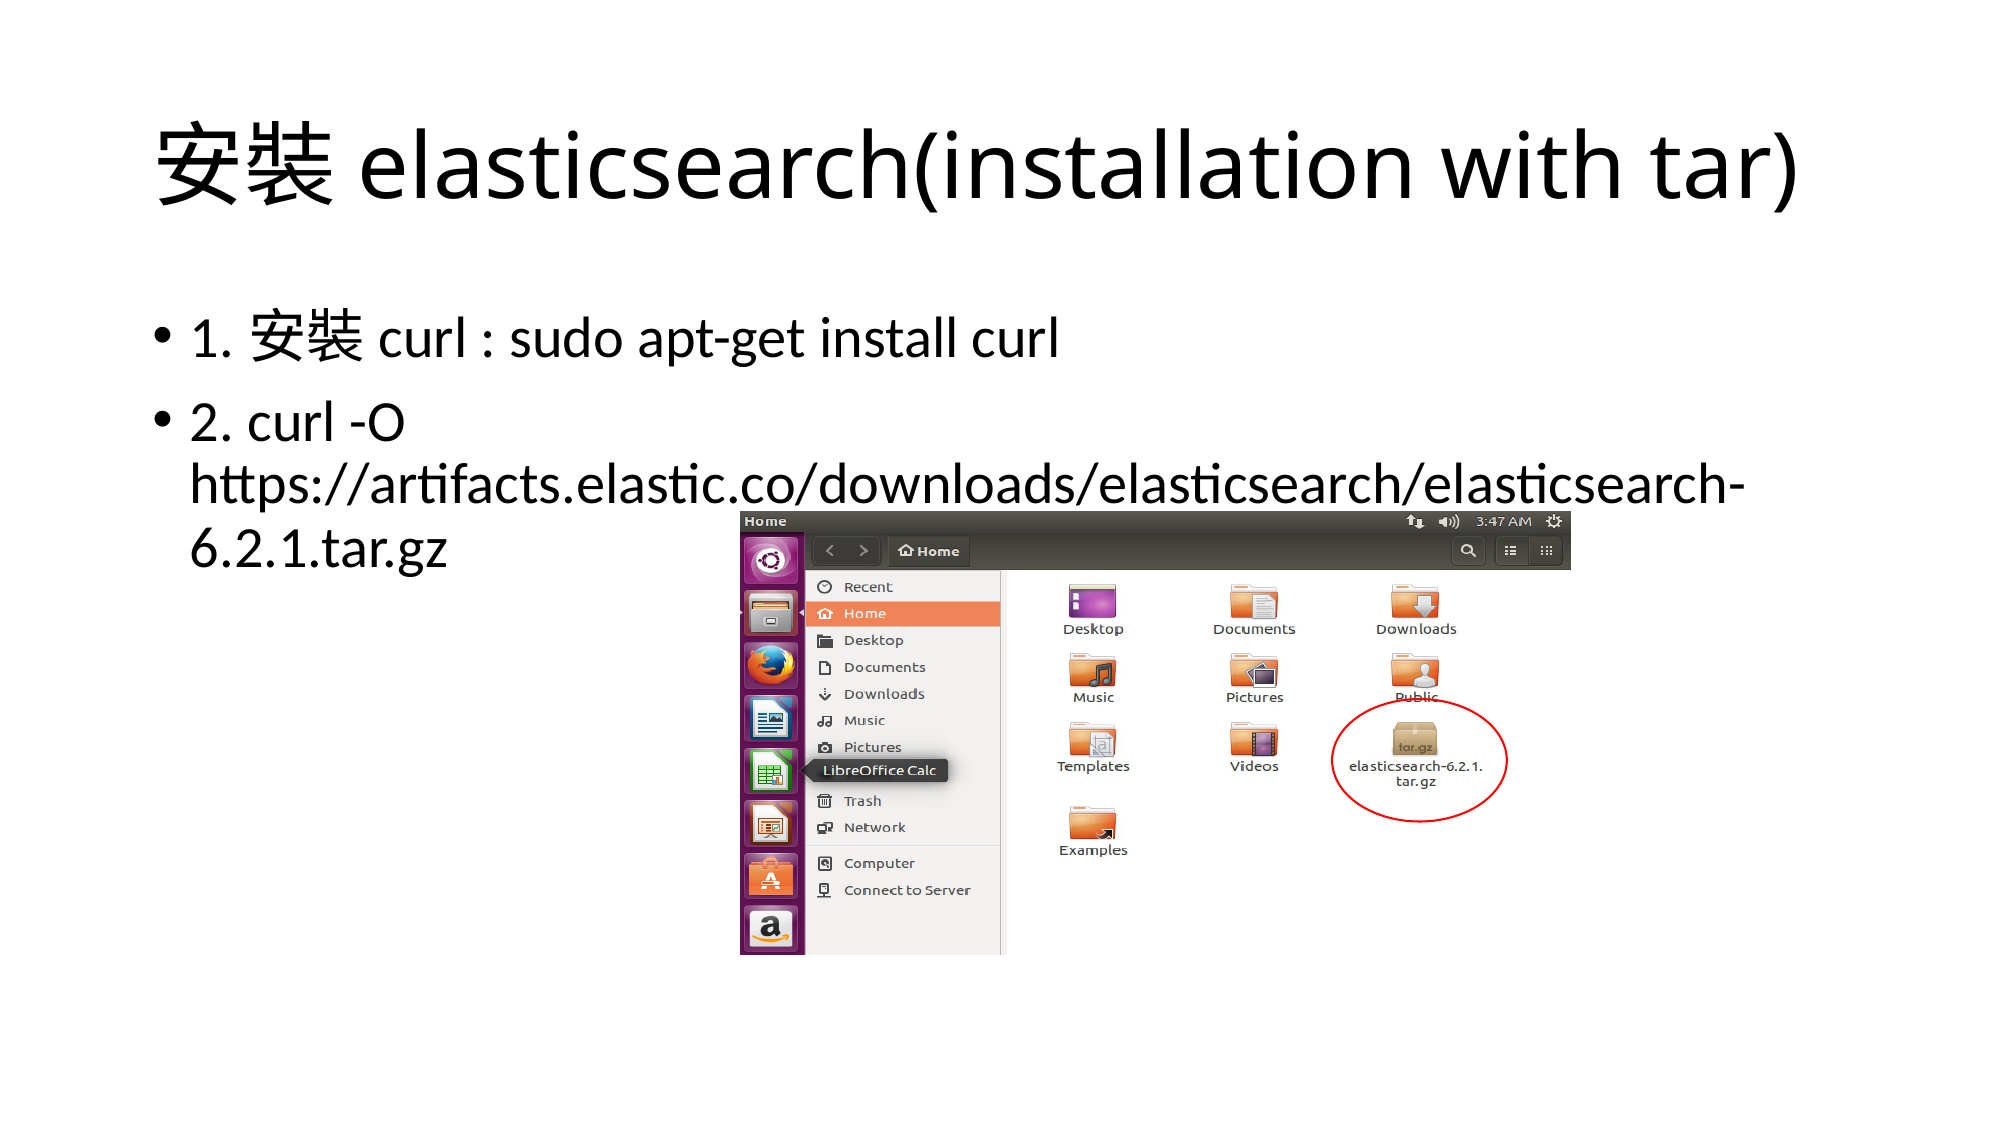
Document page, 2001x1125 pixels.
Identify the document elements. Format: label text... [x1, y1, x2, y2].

title 安裝elasticsearch(installation with tar) [137, 59, 1863, 278]
list 1.安裝curl : sudo apt-get install curl 2. curl -O https://artifacts.elastic.co/downloads/elasticsearch/elasticsearch-6.2.1.tar.gz [137, 299, 1863, 1014]
picture [740, 511, 1571, 955]
